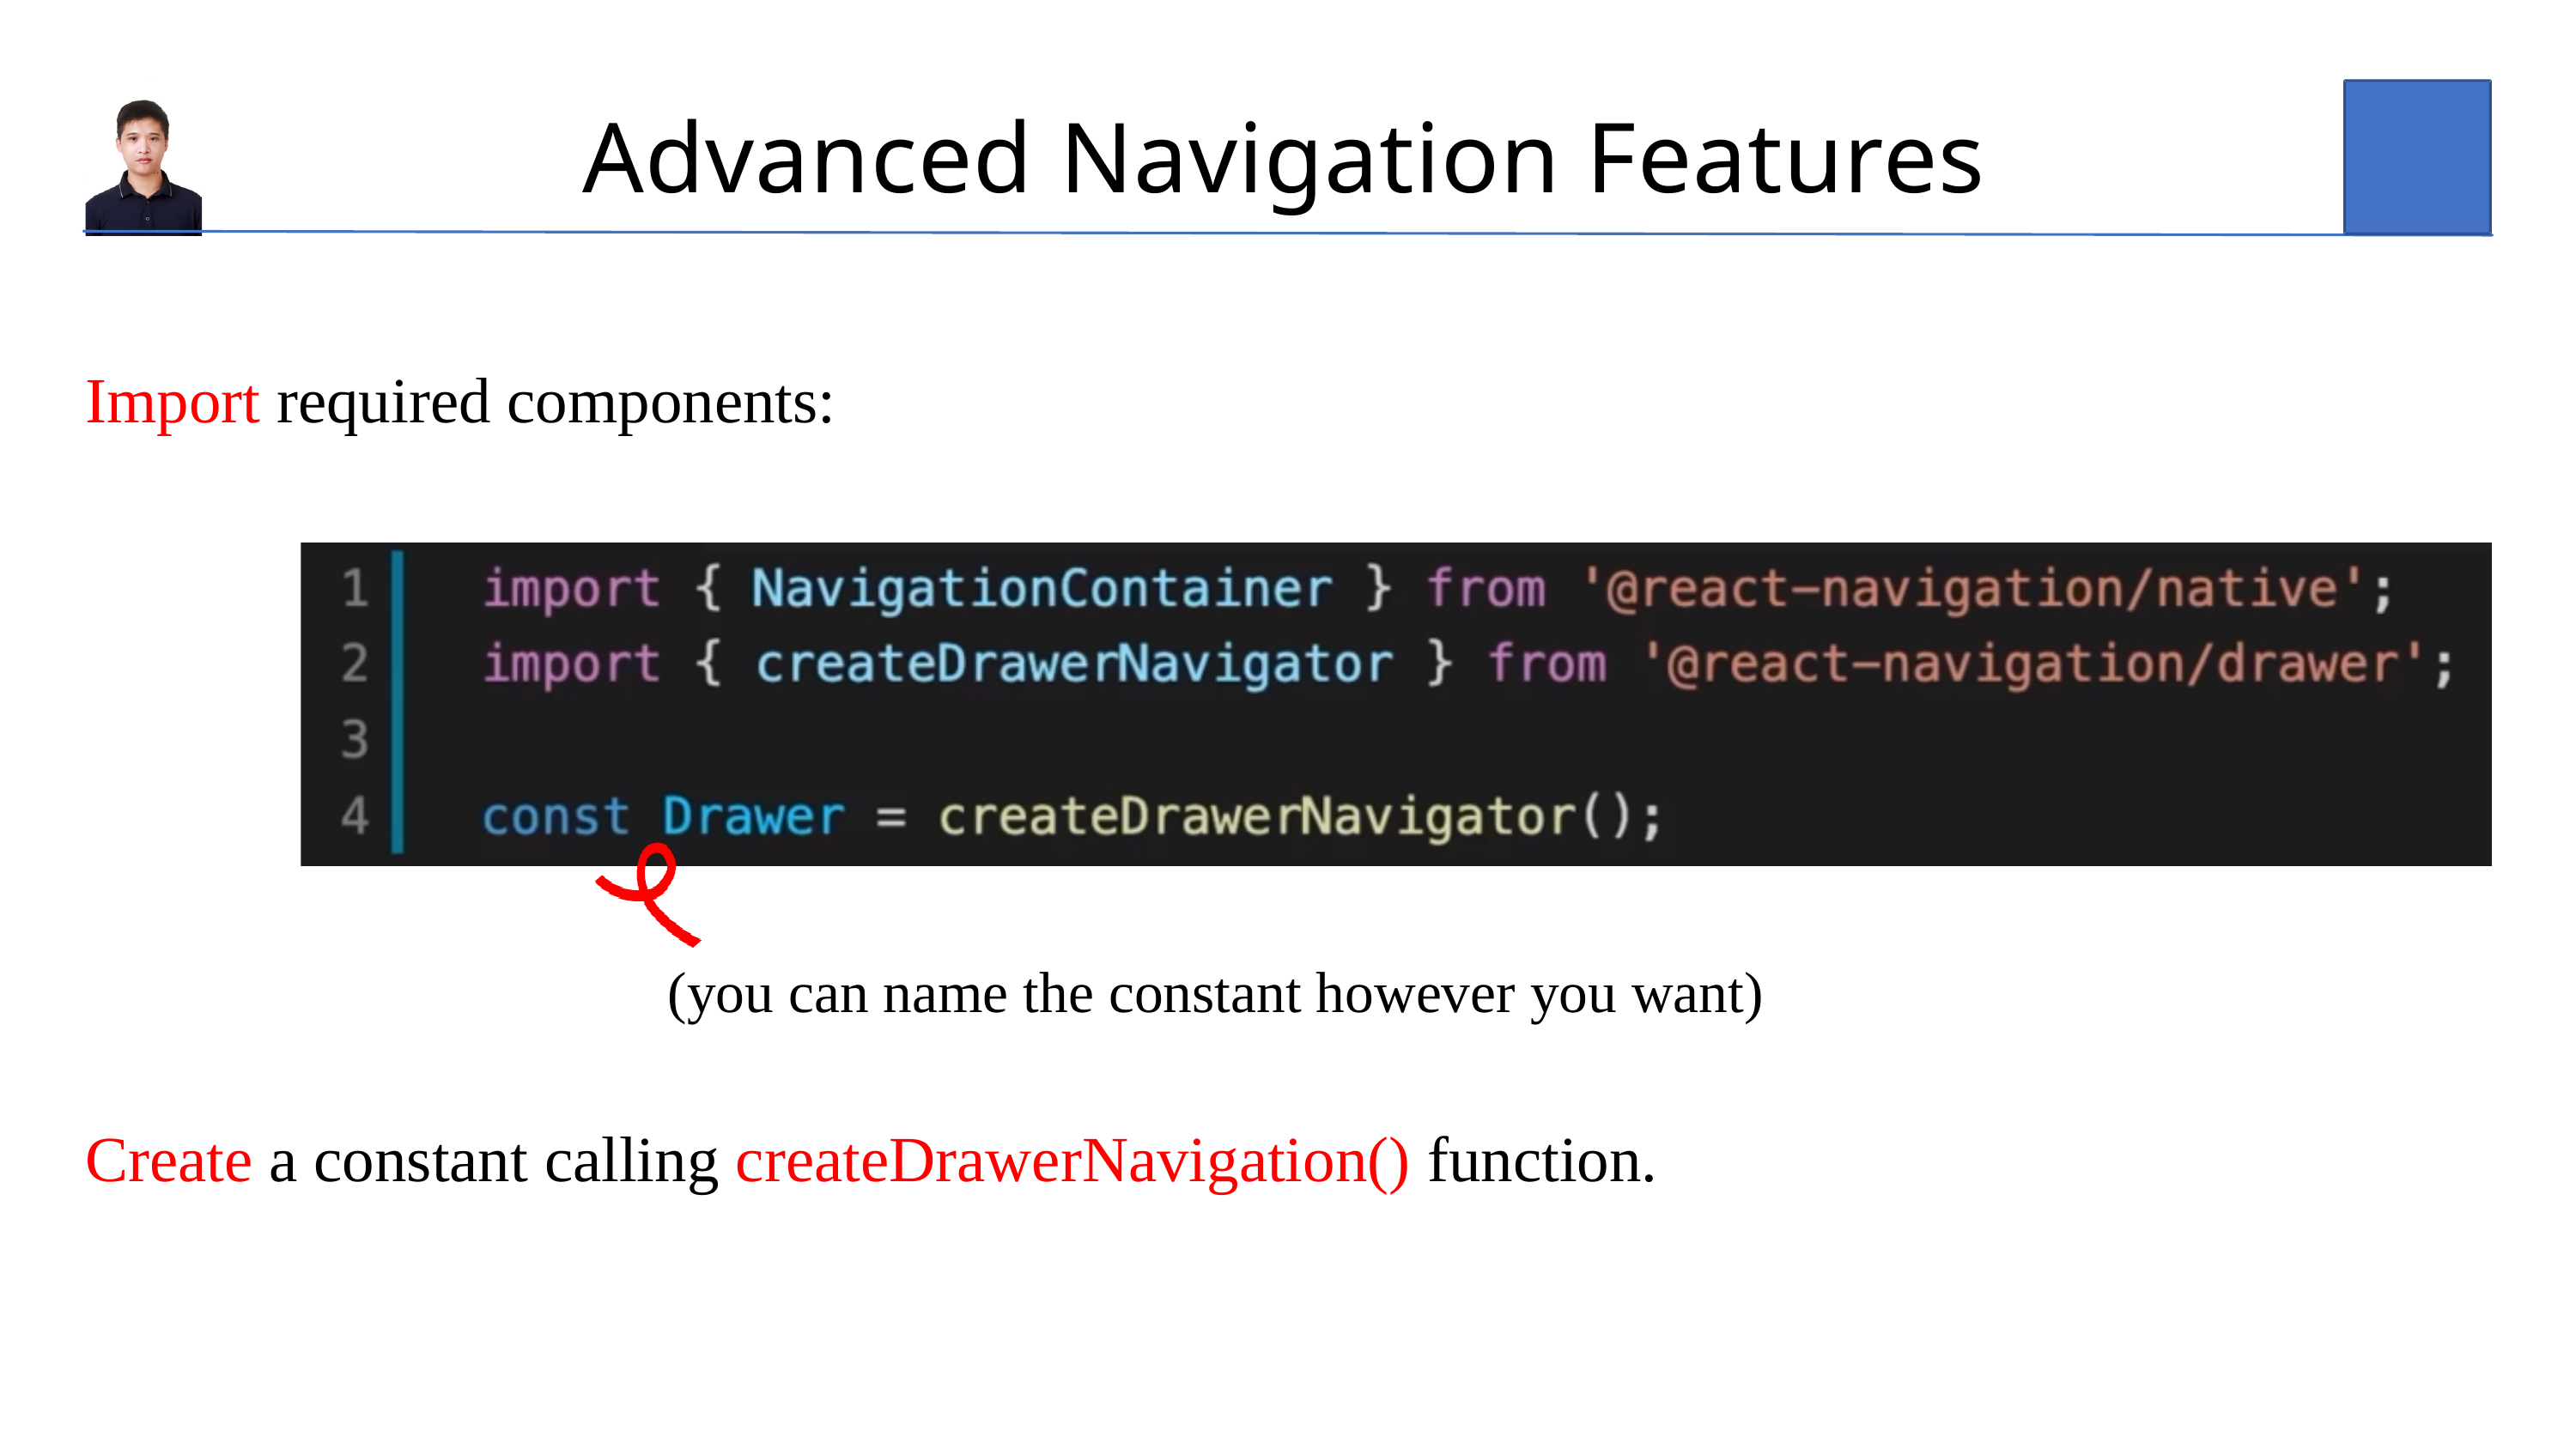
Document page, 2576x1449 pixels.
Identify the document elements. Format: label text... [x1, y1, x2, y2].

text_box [2342, 79, 2493, 235]
text_box [85, 80, 203, 231]
text_box Advanced Navigation Features [240, 96, 2330, 213]
text_box [301, 543, 2492, 866]
text_box Import required components: [85, 358, 1543, 436]
text_box [574, 801, 762, 986]
text_box Create a constant calling createDrawerNavigation() function. [85, 1117, 2159, 1195]
text_box (you can name the constant however you want) [667, 955, 1979, 1025]
text_box [85, 232, 203, 236]
